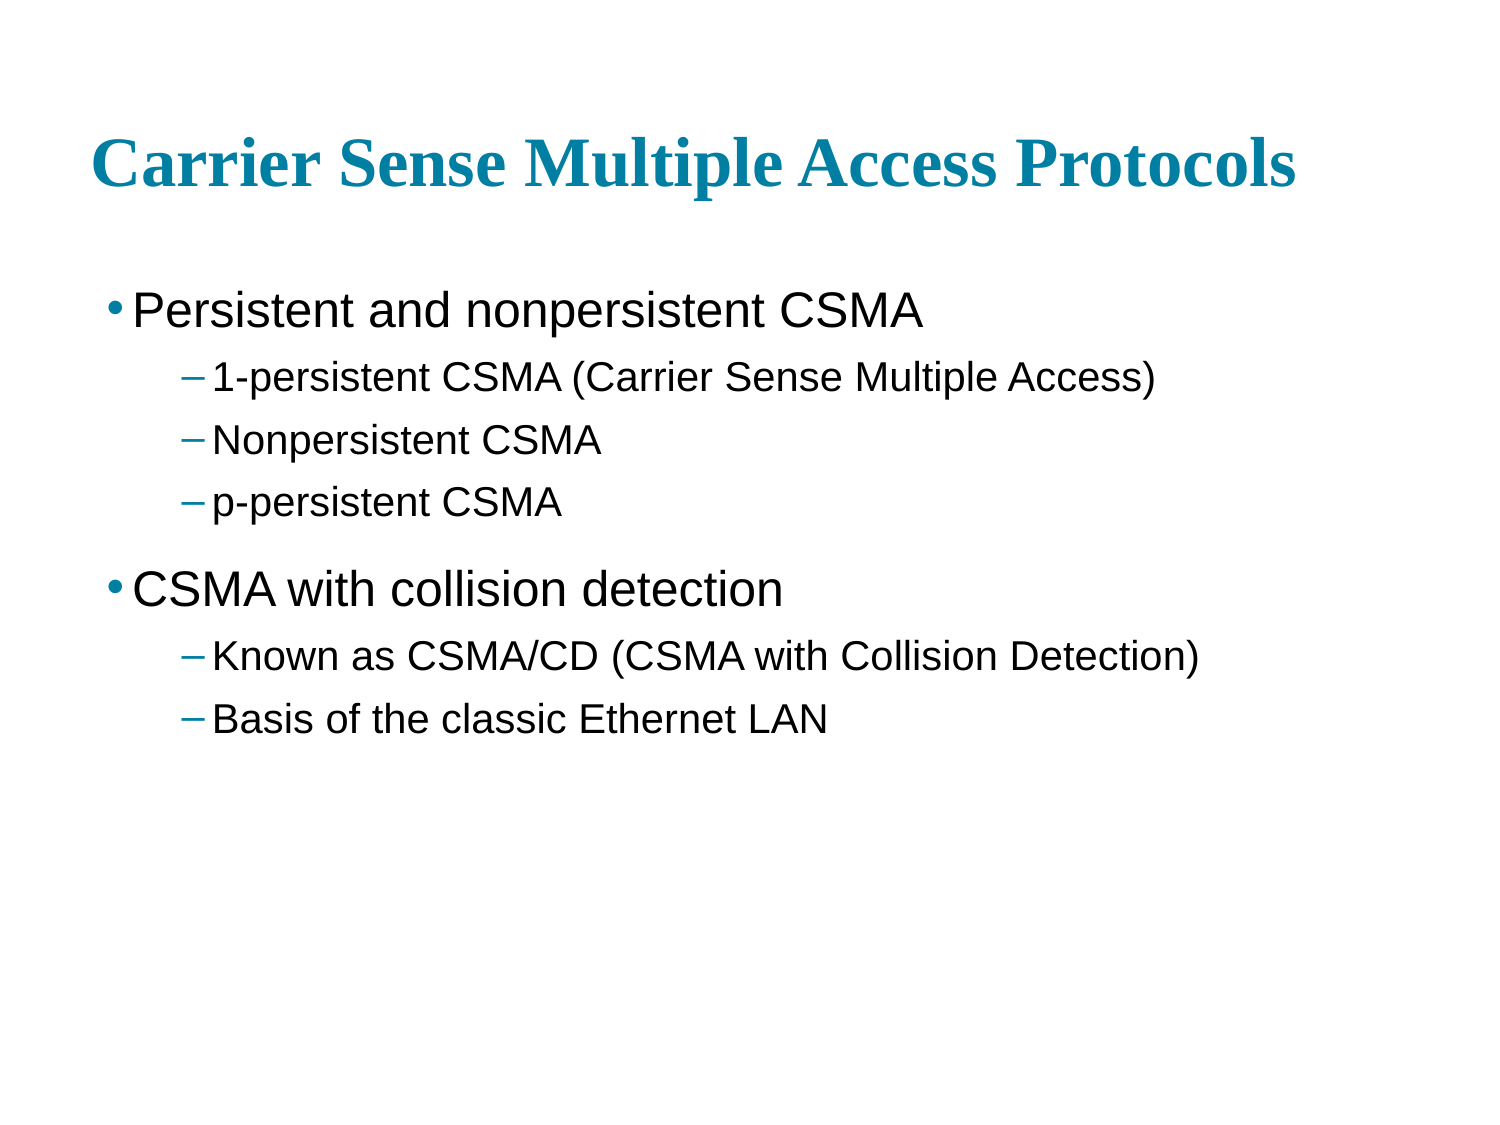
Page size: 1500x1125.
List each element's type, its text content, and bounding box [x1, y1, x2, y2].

title Carrier Sense Multiple Access Protocols [75, 35, 1425, 216]
list Persistent and nonpersistent CSMA 1-persistent CSMA (Carrier Sense Multiple Access) Nonpersistent CSMA p-persistent CSMA CSMA with collision detection Known as CSMA/CD (CSMA with Collision Detection) Basis of the classic Ethernet LAN [75, 262, 1425, 1005]
